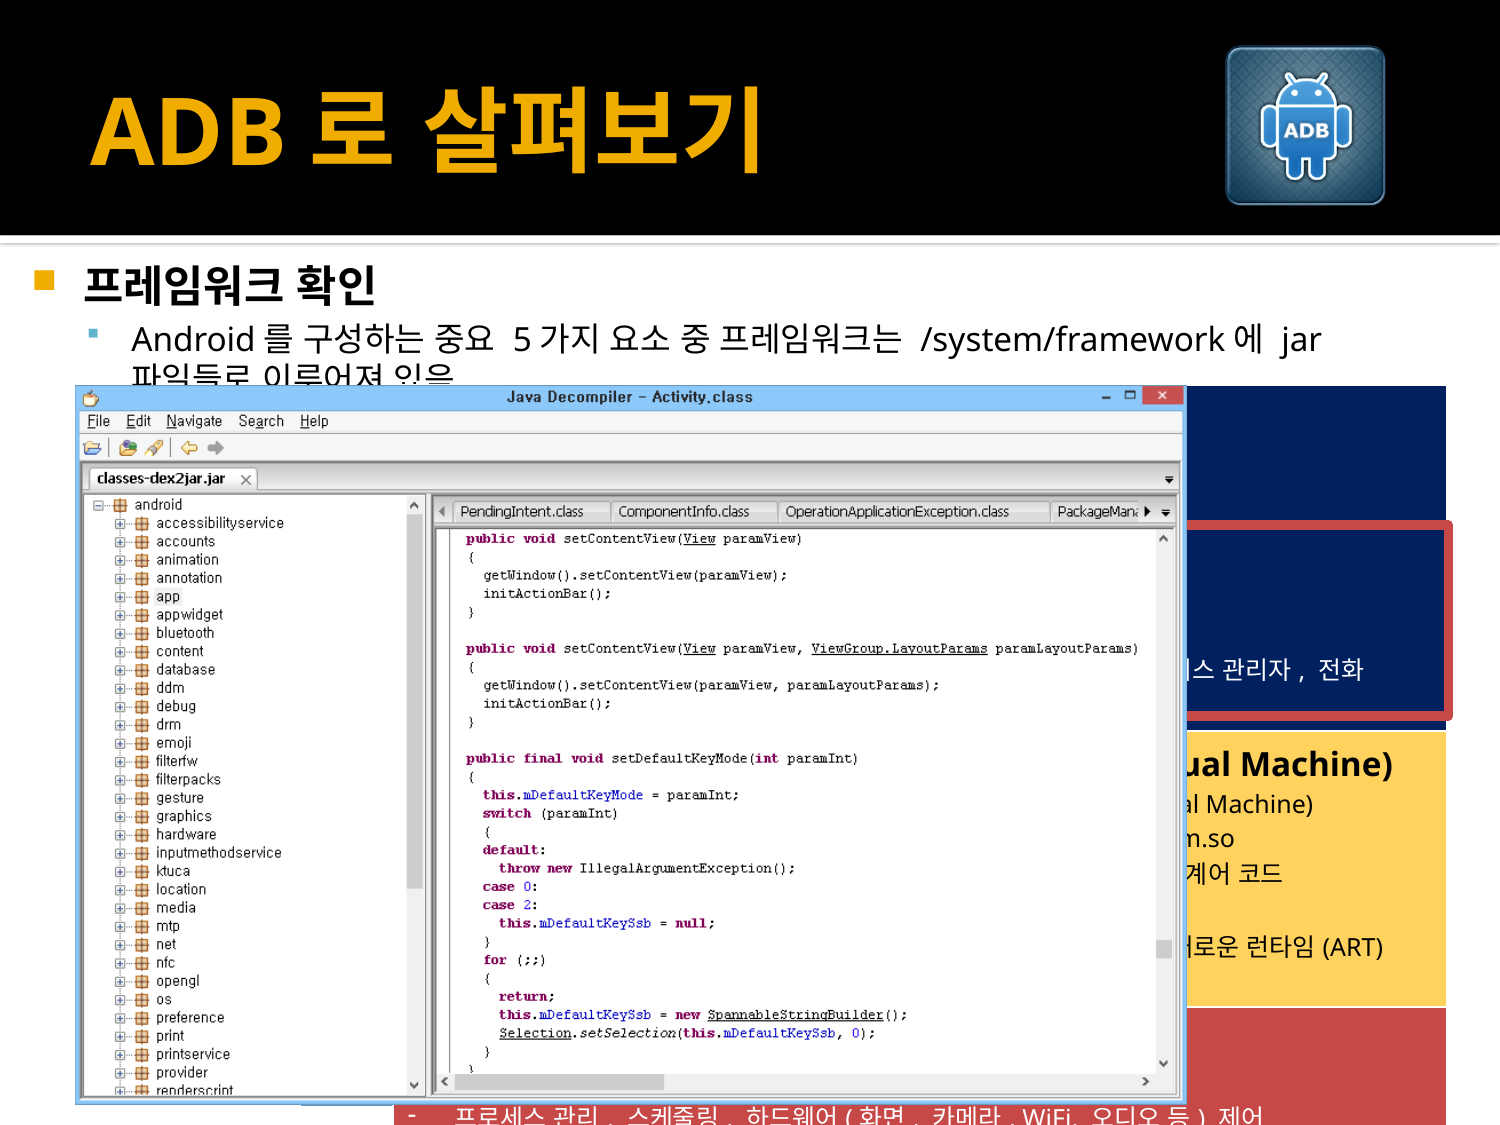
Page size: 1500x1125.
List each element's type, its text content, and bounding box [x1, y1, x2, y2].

table_cell 런타임(VM: Virtual Machine) DVM(Dalvik Virtual Machine) /system/lib/libdvm.so Dalvik 코드 -> 기계어 코드 변환 작업 수행 KitKat 버전 이후 새로운 런타임(ART)으로 교체되기 시작 [1206, 732, 1446, 1006]
table_header 애플리케이션 Dalvik 코드, apk 파일 기본 설치 앱(주소록 앱, 전화 걸기 앱 등), 사용자 설치 앱 등 [1189, 386, 1446, 521]
list 프레임워크 확인 Android를 구성하는 중요 5가지 요소 중 프레임워크는 /system/framework에 jar 파일들로 이루어져 있음 많은 jar 파일 중 framework.jar에 Android SDK에서 제공하는 대부분의 API가 들어있음 cd /system/framework ↵ ll ↵ [2, 243, 1471, 1125]
table_cell 리눅스 커널 기계어 코드 프로세스 관리, 스케줄링, 하드웨어(화면, 카메라, WiFi, 오디오 등) 제어 해당 H/W에 특화된 코드 (Device Driver) [394, 1008, 1446, 1125]
picture [74, 385, 1202, 1106]
picture [1222, 42, 1388, 209]
table_cell 프레임워크 Dalvik 코드 /system/framework/*.jar 플랫폼의 기능을 애플리케이션에게 제공해주는 서비스 계층 (위치 서비스 관리자, 전화 관리자, 패키지(apk 파일) 관리자 등) [1206, 720, 1446, 730]
text_box [1192, 521, 1452, 720]
title ADB로 살펴보기 [75, 25, 1425, 231]
